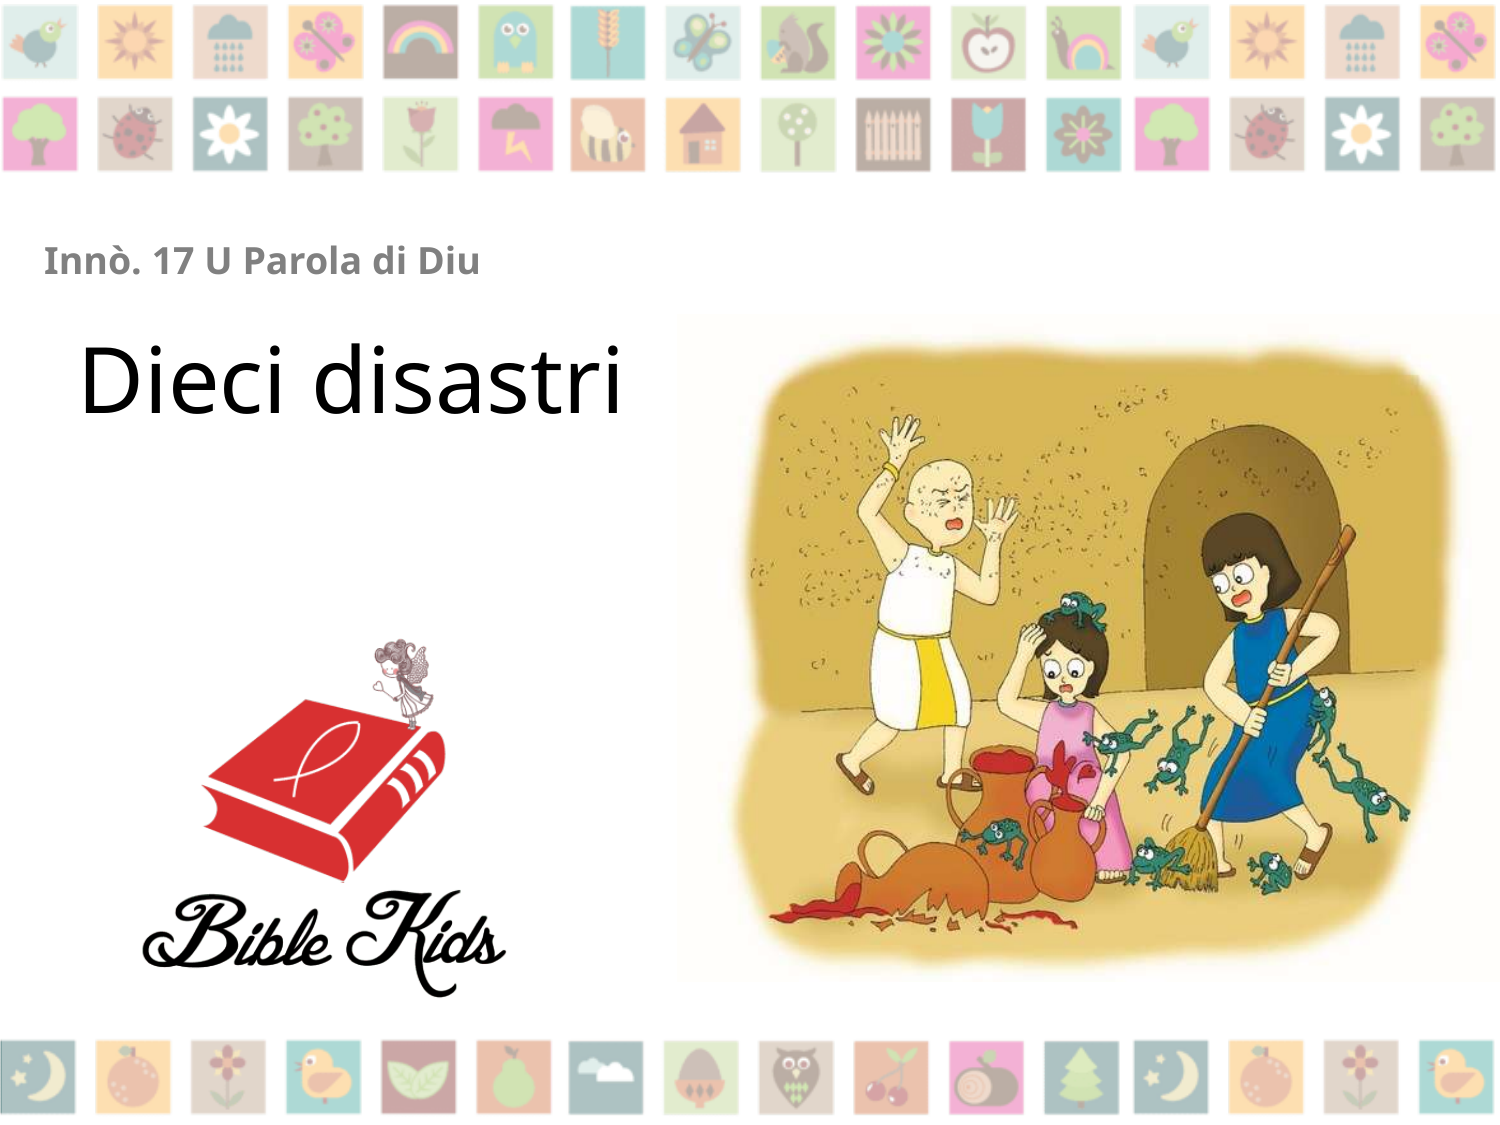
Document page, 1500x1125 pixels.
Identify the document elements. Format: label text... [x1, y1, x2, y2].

picture [117, 600, 544, 1027]
text_box Dieci disastri [29, 314, 675, 440]
text_box Innò. 17 U Parola di Diu [29, 229, 543, 290]
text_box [0, 3, 1500, 181]
picture [677, 314, 1500, 983]
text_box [0, 1028, 1500, 1118]
